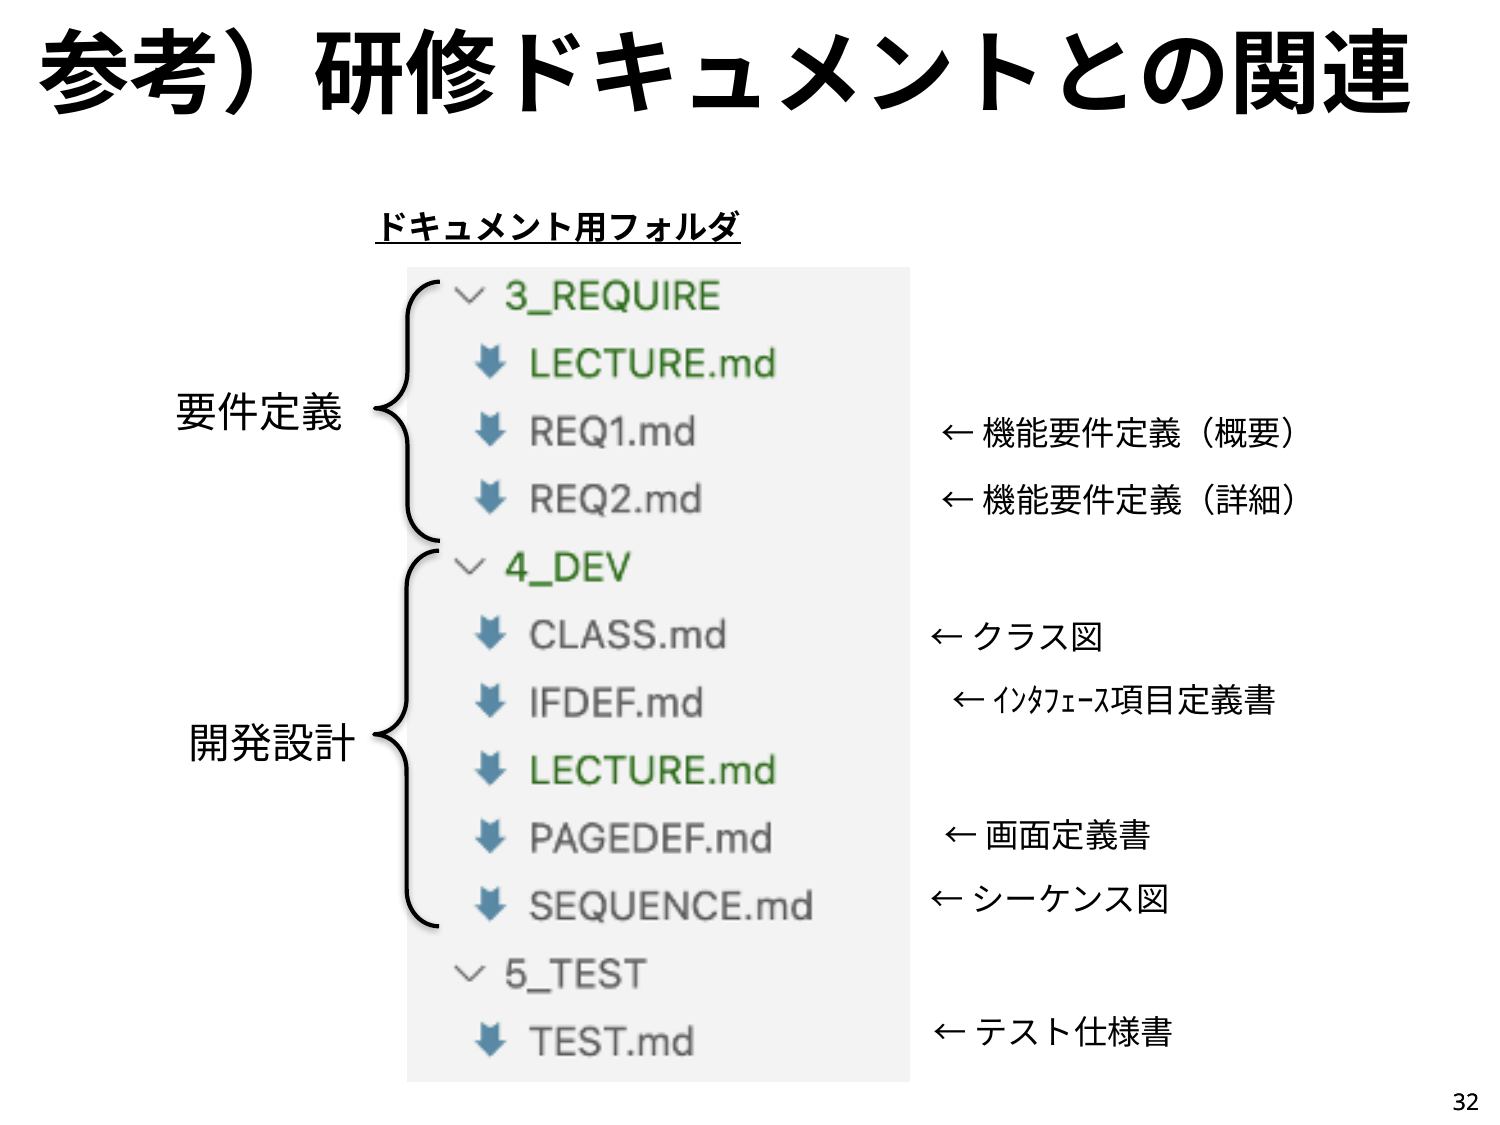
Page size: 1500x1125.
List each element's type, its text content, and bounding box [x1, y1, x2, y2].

text_box ←クラス図 [915, 609, 1119, 664]
text_box 参考）研修ドキュメントとの関連 [23, 7, 1483, 126]
text_box [372, 387, 402, 430]
text_box ←シーケンス図 [915, 870, 1185, 926]
text_box ←テスト仕様書 [918, 1003, 1189, 1059]
text_box ドキュメント用フォルダ [360, 198, 756, 254]
text_box ←機能要件定義（詳細） [926, 471, 1331, 527]
text_box [372, 711, 402, 757]
text_box ←機能要件定義（概要） [926, 404, 1330, 460]
text_box 要件定義 [160, 378, 358, 444]
picture [407, 266, 910, 1082]
text_box ←ｲﾝﾀﾌｪｰｽ項目定義書 [937, 672, 1292, 727]
text_box 開発設計 [174, 709, 371, 775]
text_box ←画面定義書 [929, 806, 1167, 862]
